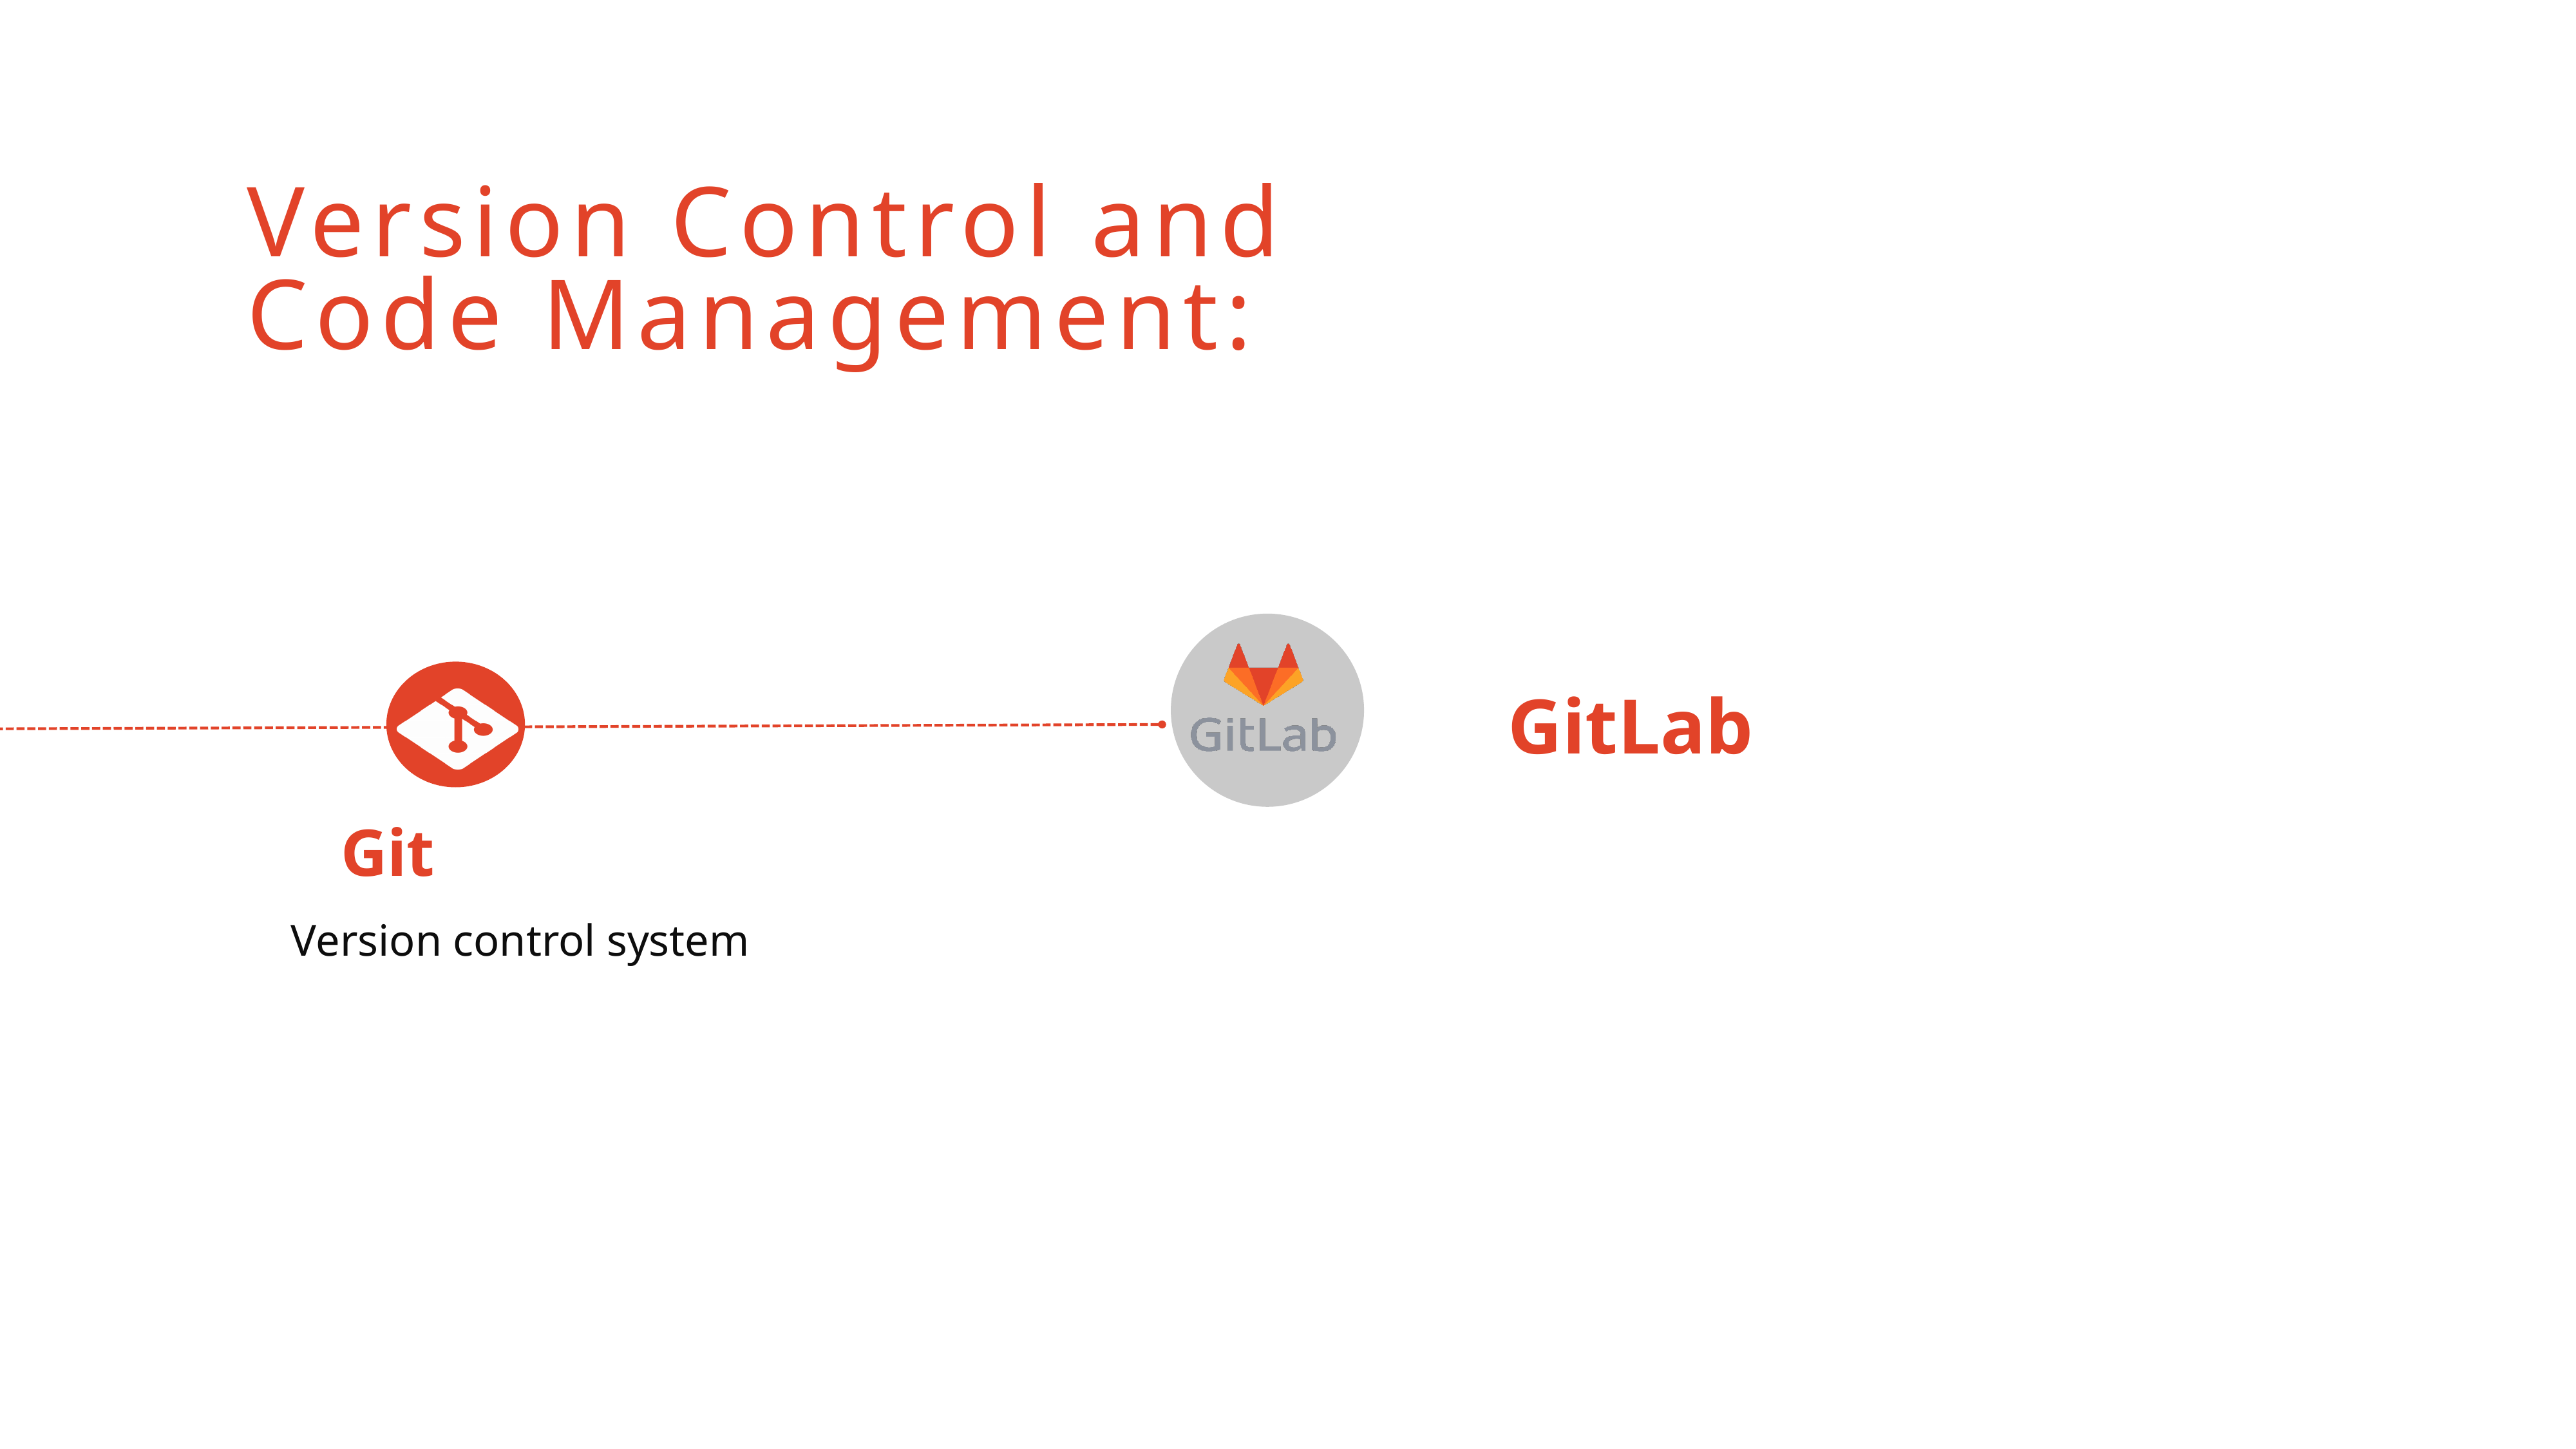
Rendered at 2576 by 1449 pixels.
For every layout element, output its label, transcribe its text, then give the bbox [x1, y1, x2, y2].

text_box Git [320, 806, 702, 891]
text_box [1195, 775, 1340, 808]
text_box [518, 729, 526, 752]
text_box [406, 770, 505, 788]
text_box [0, 724, 397, 729]
text_box GitLab [1498, 674, 1833, 774]
picture [1162, 619, 1365, 775]
text_box Version Control and Code Management: [247, 182, 1392, 601]
text_box [398, 661, 513, 688]
text_box [518, 697, 526, 724]
text_box [1235, 613, 1300, 619]
text_box Version control system [281, 891, 913, 970]
text_box [386, 729, 397, 759]
picture [397, 688, 518, 770]
text_box [386, 690, 397, 724]
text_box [518, 724, 1162, 729]
